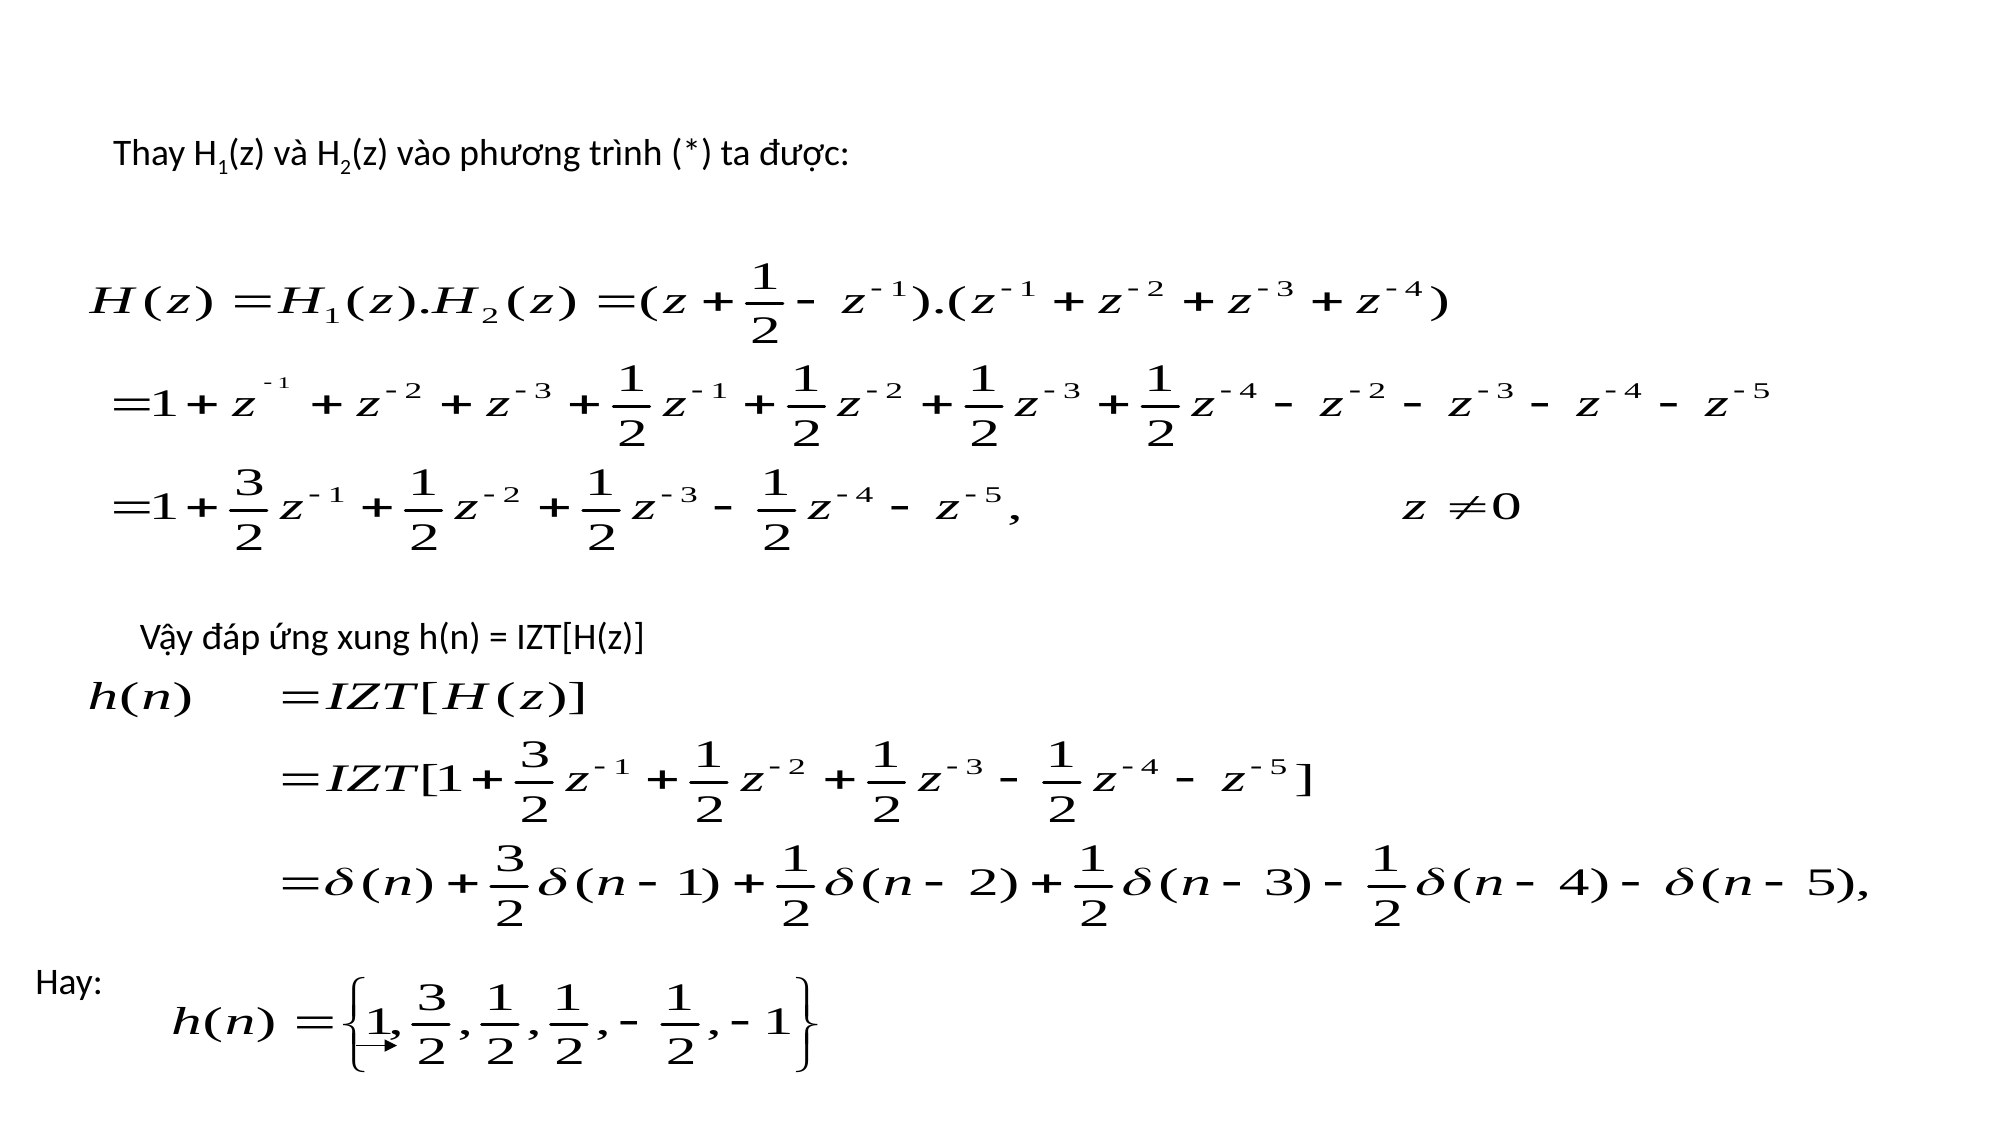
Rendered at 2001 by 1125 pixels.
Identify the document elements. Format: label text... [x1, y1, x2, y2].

text_box Vậy đáp ứng xung h(n) = IZT[H(z)] [124, 604, 1153, 665]
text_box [78, 674, 1939, 935]
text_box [98, 352, 1780, 560]
text_box Hay: [20, 949, 177, 1009]
text_box Thay H1(z) và H2(z) vào phương trình (*) ta được: [98, 120, 1022, 187]
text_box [78, 251, 1459, 353]
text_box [161, 969, 832, 1081]
